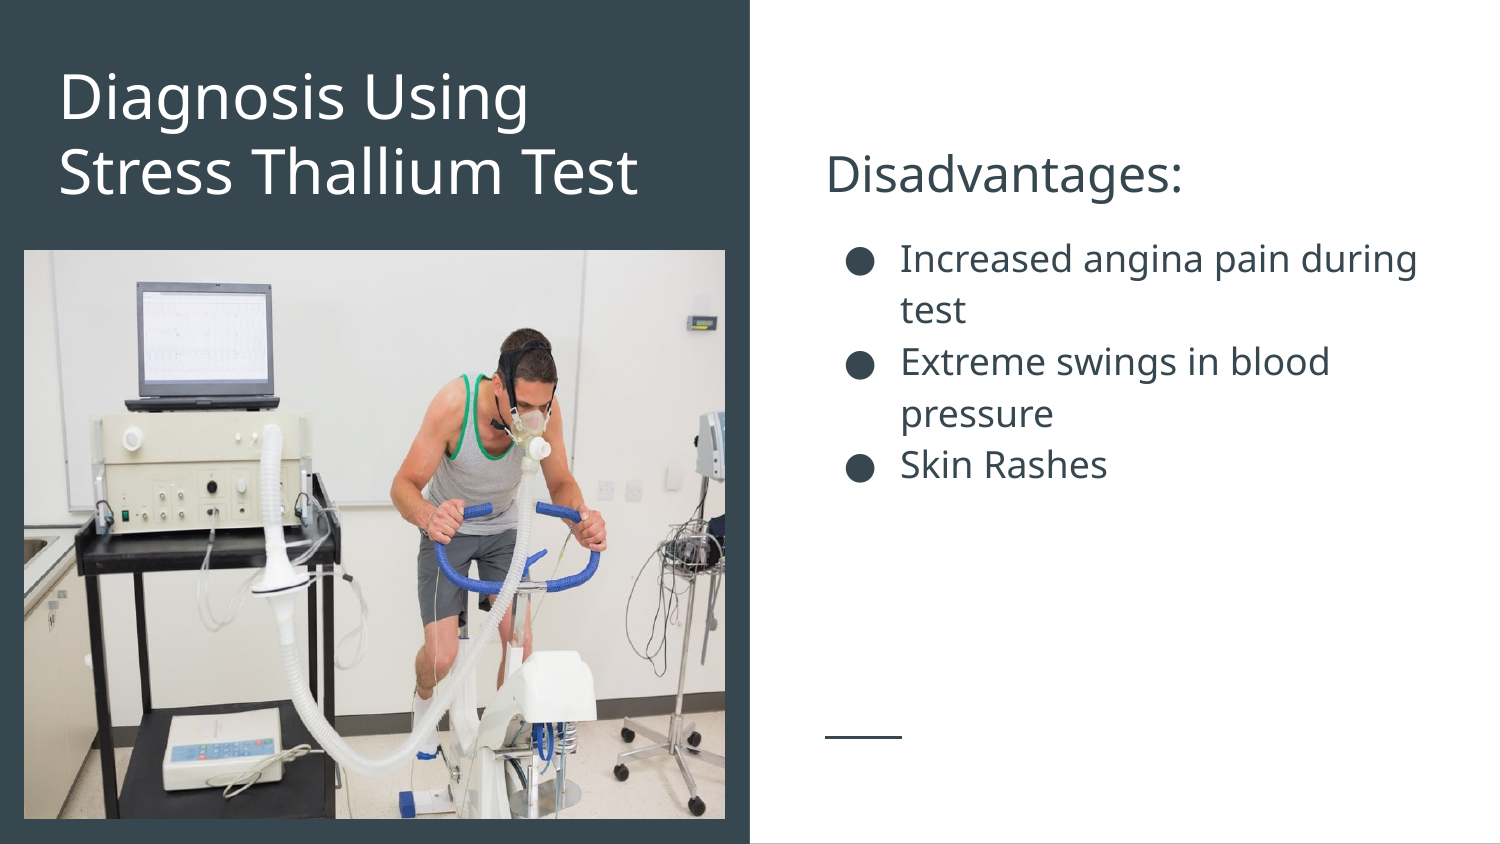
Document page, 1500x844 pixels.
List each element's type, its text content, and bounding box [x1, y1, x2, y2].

title Diagnosis Using Stress Thallium Test [43, 42, 708, 248]
picture [24, 250, 725, 819]
list Disadvantages: Increased angina pain during test Extreme swings in blood pressure Skin Rashes [810, 118, 1440, 725]
